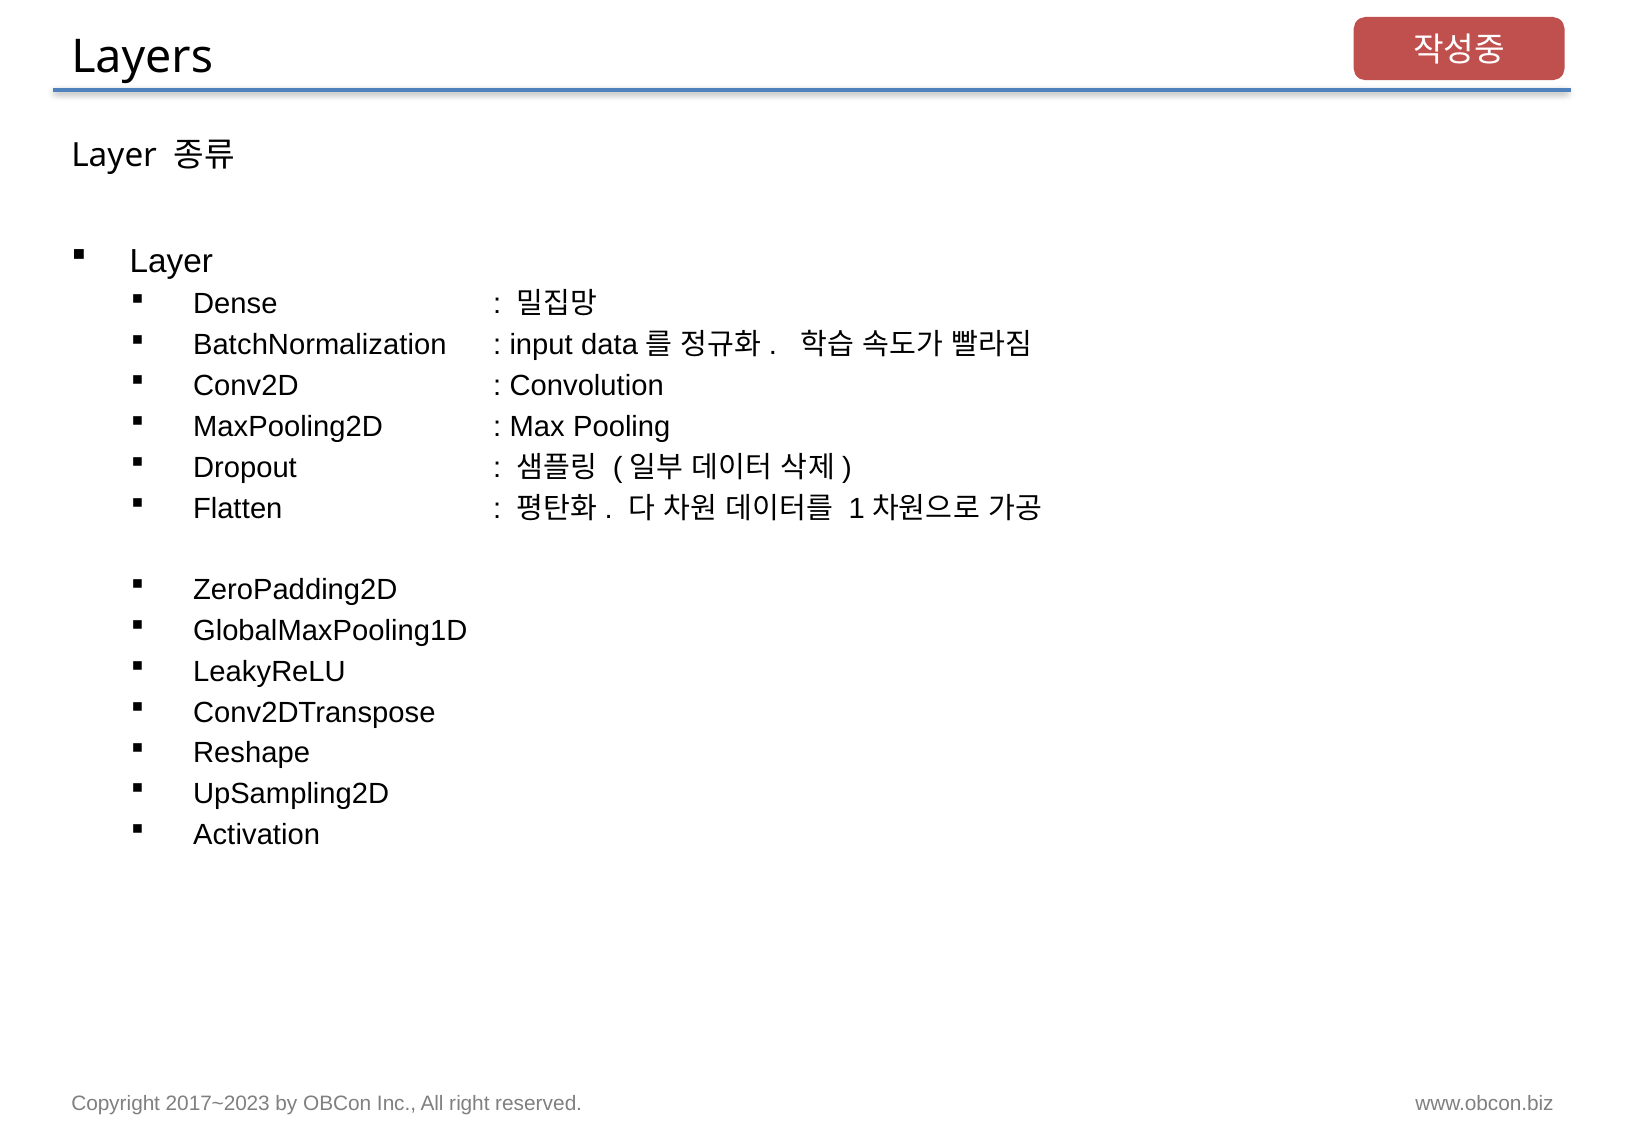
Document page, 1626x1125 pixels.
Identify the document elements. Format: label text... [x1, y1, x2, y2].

list Layer 종류 [56, 125, 1569, 181]
text_box 작성중 [1353, 16, 1565, 81]
title Layers [56, 19, 1569, 90]
text_box Layer Dense : 밀집망 BatchNormalization : input data를 정규화. 학습 속도가 빨라짐 Conv2D : Convolution MaxPooling2D : Max Pooling Dropout : 샘플링 (일부 데이터 삭제) Flatten : 평탄화. 다 차원 데이터를 1차원으로 가공 ZeroPadding2D GlobalMaxPooling1D LeakyReLU Conv2DTranspose Reshape UpSampling2D Activation [56, 231, 1569, 986]
